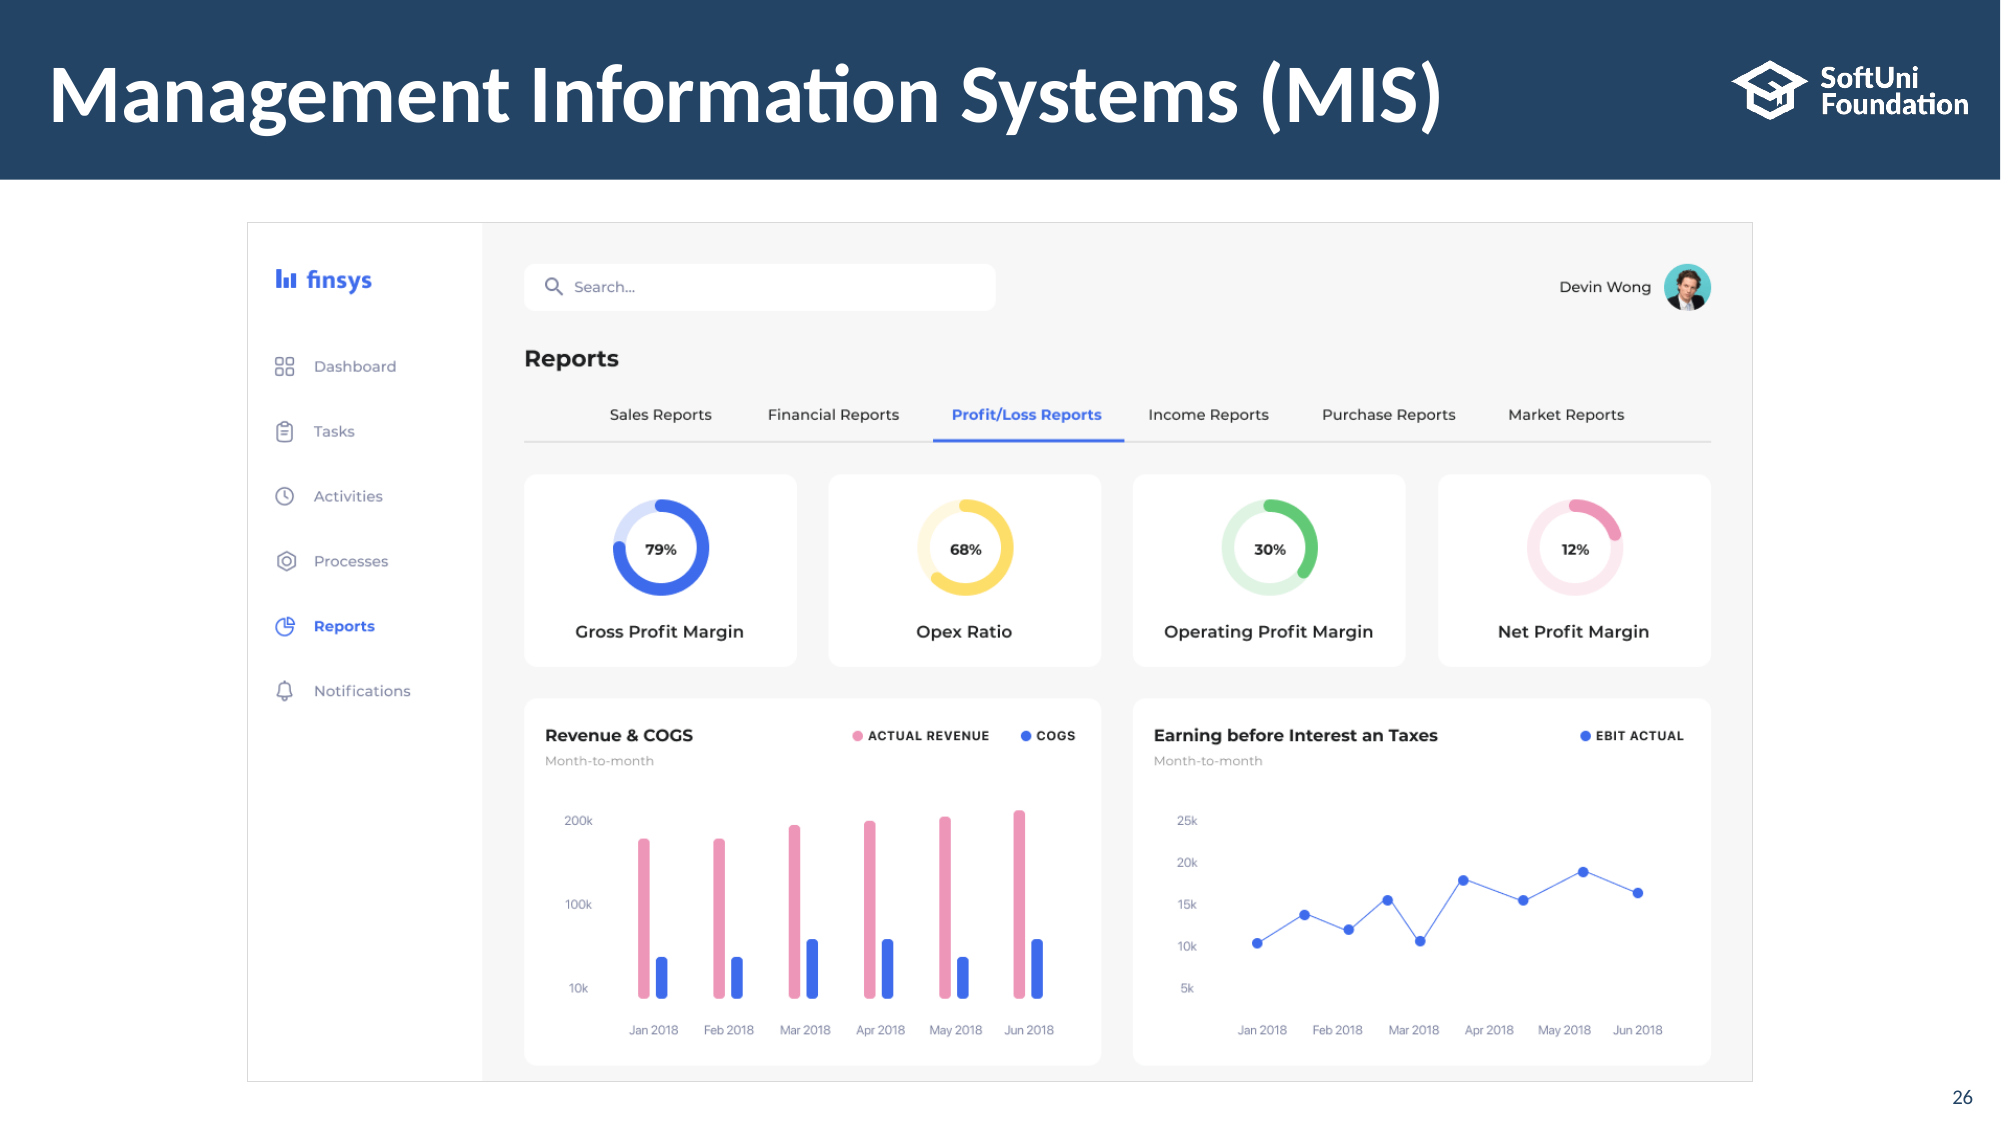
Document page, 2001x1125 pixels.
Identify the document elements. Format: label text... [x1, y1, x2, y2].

picture [246, 222, 1754, 1082]
slide_number 26 [1927, 1067, 1989, 1117]
title Management Information Systems (MIS) [31, 16, 1716, 162]
picture [1731, 60, 1968, 120]
